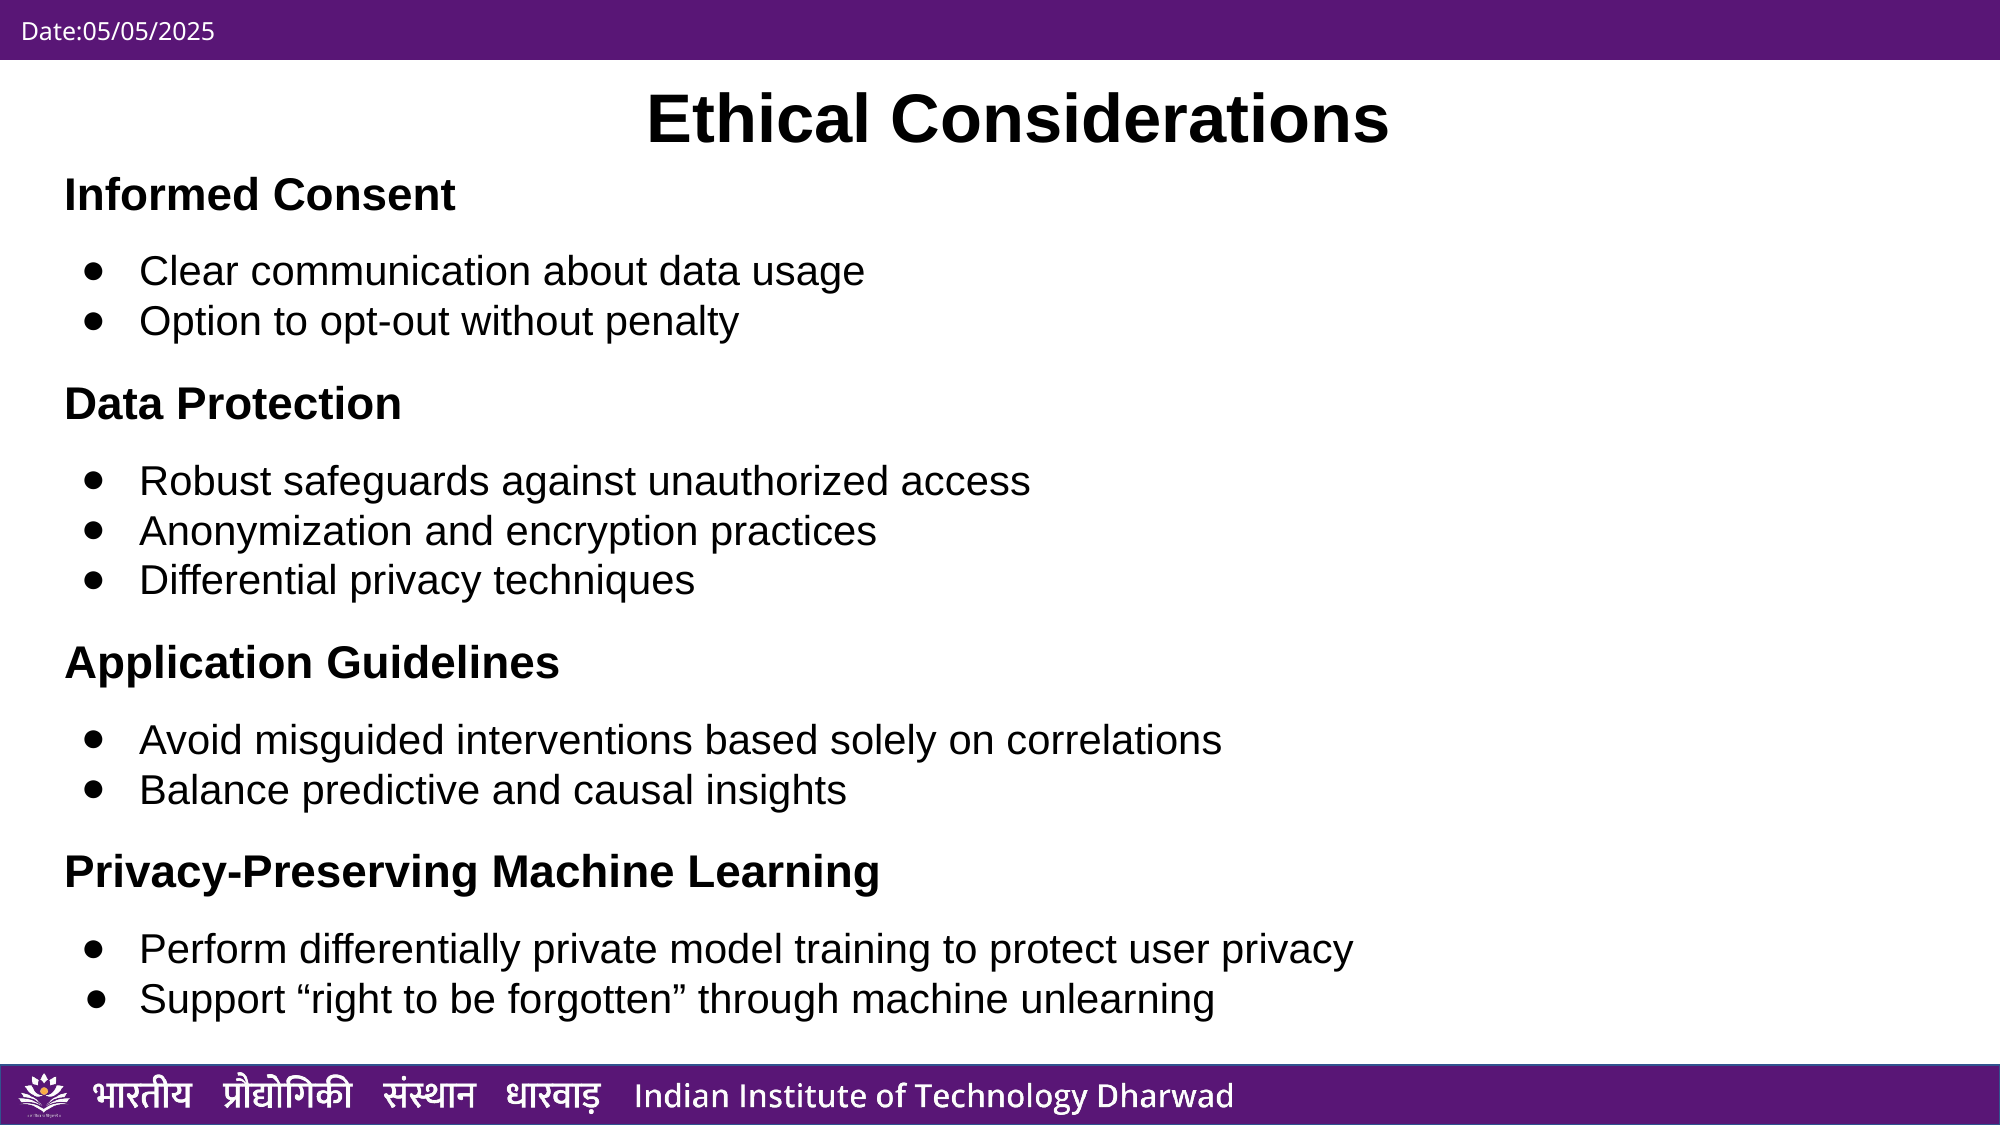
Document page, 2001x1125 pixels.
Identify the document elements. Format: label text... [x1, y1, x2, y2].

text_box Ethical Considerations [0, 58, 1982, 171]
text_box [0, 0, 2000, 60]
picture [18, 1072, 1232, 1118]
text_box Date:05/05/2025 [18, 13, 242, 46]
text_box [0, 1064, 2000, 1125]
text_box Informed Consent Clear communication about data usage Option to opt-out without penalty Data Protection Robust safeguards against unauthorized access Anonymization and encryption practices Differential privacy techniques Application Guidelines Avoid misguided interventions based solely on correlations Balance predictive and causal insights Privacy-Preserving Machine Learning Perform differentially private model training to protect user privacy Support “right to be forgotten” through machine unlearning [49, 149, 1967, 1044]
